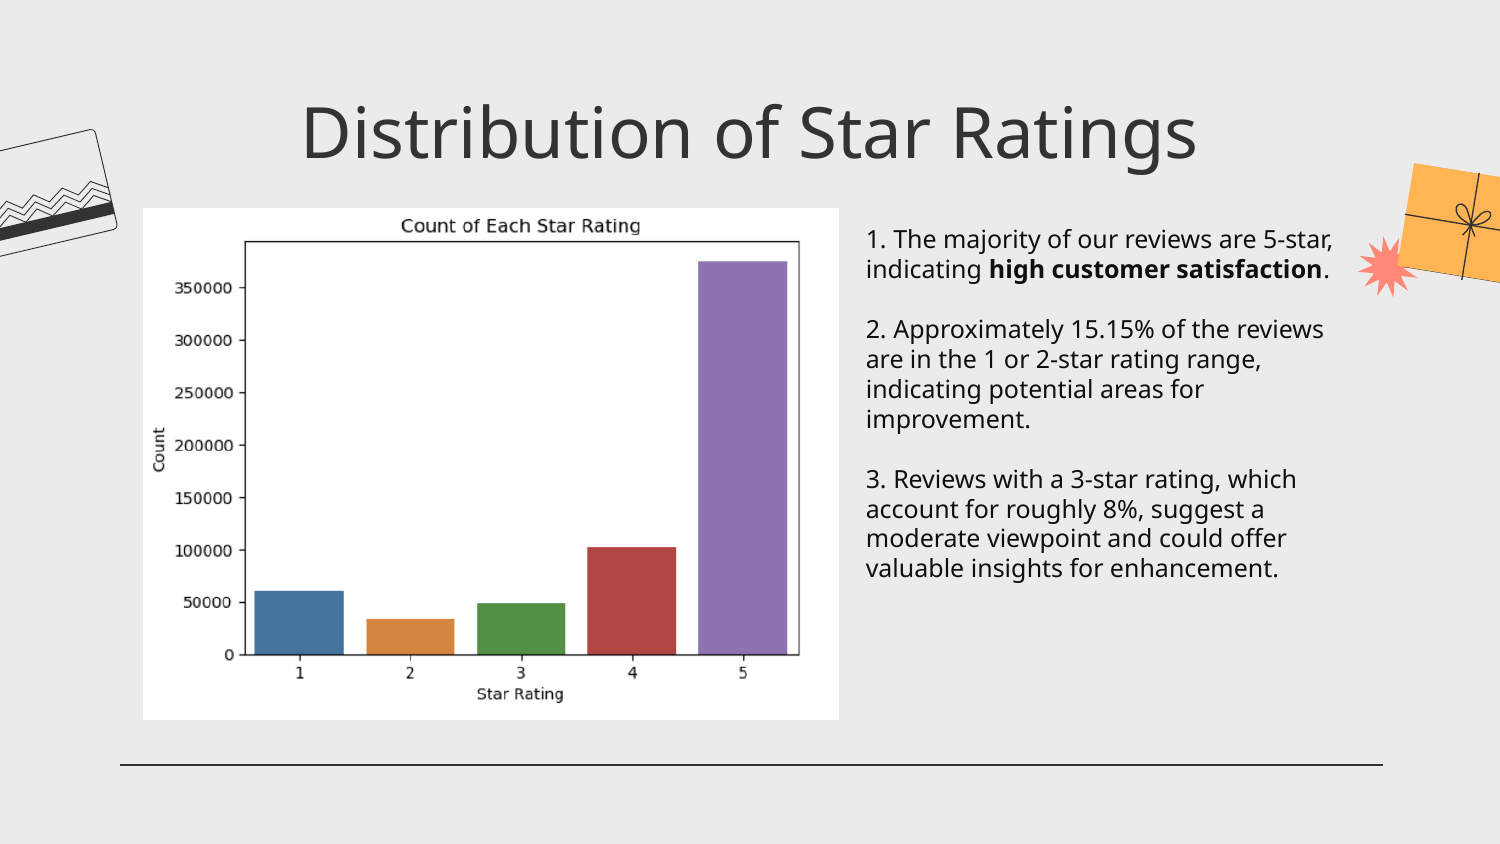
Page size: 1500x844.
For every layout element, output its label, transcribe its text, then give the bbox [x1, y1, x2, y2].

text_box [1363, 169, 1500, 308]
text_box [0, 146, 110, 251]
title Distribution of Star Ratings [118, 72, 1382, 167]
picture [143, 208, 839, 721]
subtitle 1. The majority of our reviews are 5-star, indicating high customer satisfaction. 2. Approximately 15.15% of the reviews are in the 1 or 2-star rating range, indicating potential areas for improvement. 3. Reviews with a 3-star rating, which account for roughly 8%, suggest a moderate viewpoint and could offer valuable insights for enhancement. [850, 208, 1354, 720]
